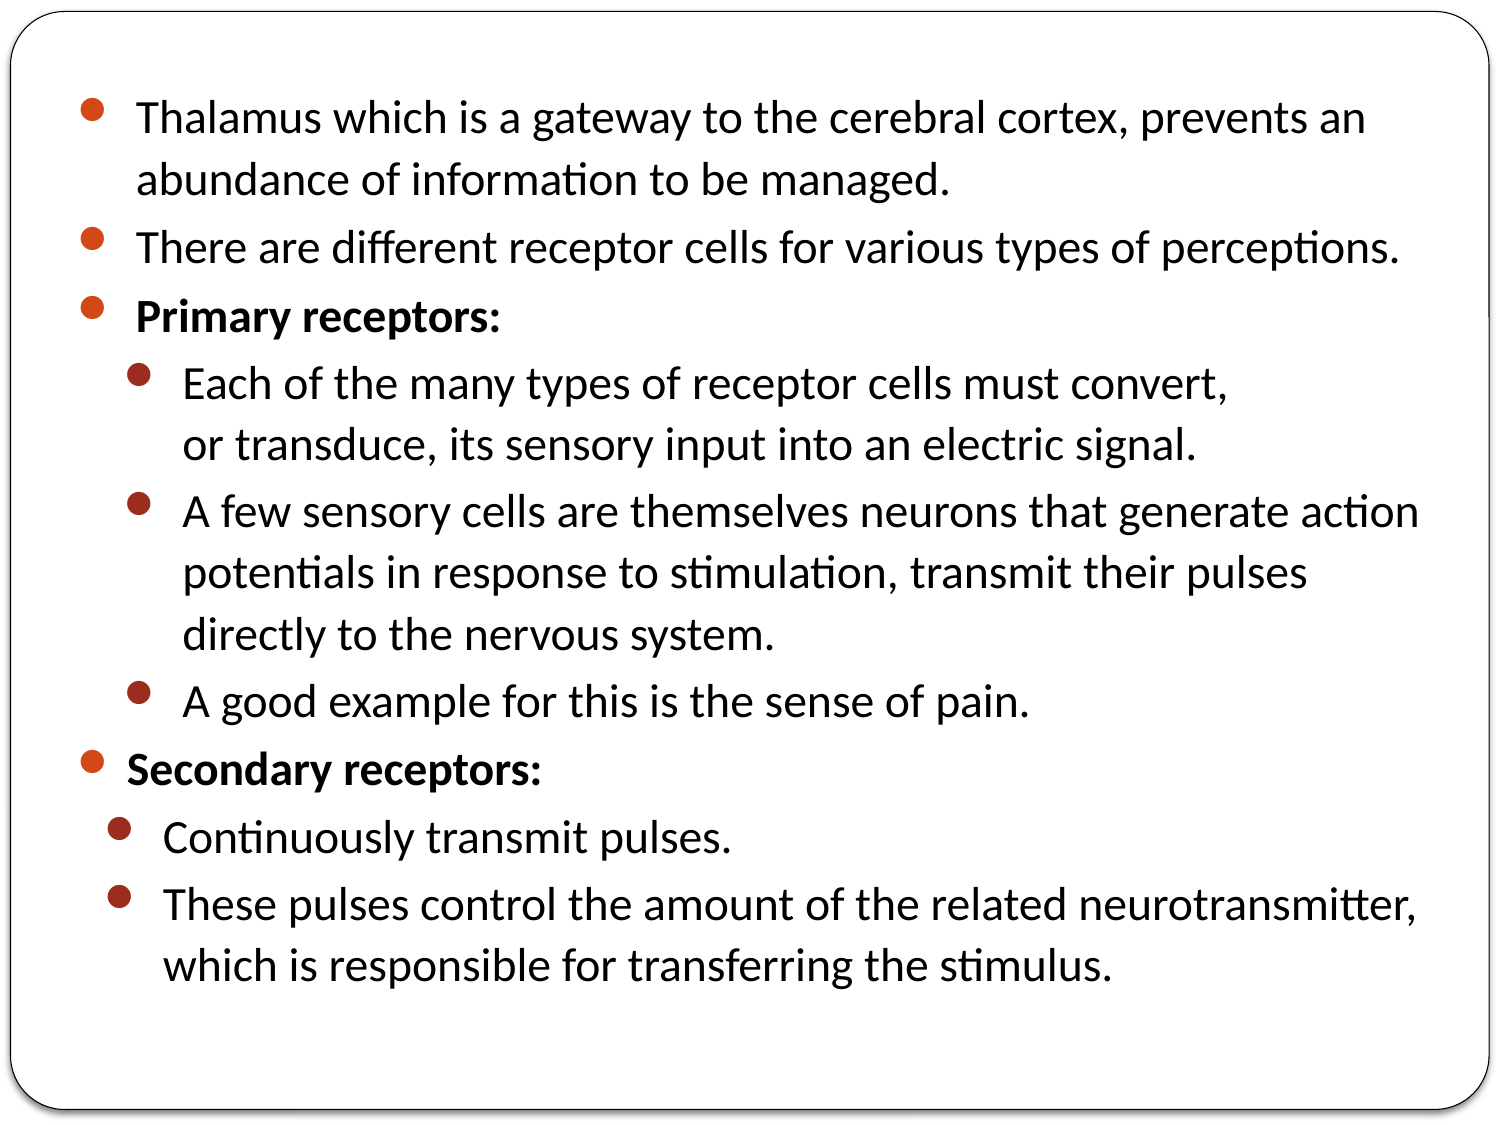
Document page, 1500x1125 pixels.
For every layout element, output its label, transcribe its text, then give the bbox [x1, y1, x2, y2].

list Thalamus which is a gateway to the cerebral cortex, prevents an abundance of information to be managed. There are different receptor cells for various types of perceptions. Primary receptors: Each of the many types of receptor cells must convert, or transduce, its sensory input into an electric signal. A few sensory cells are themselves neurons that generate action potentials in response to stimulation, transmit their pulses directly to the nervous system. A good example for this is the sense of pain. Secondary receptors: Continuously transmit pulses. These pulses control the amount of the related neurotransmitter, which is responsible for transferring the stimulus. [62, 75, 1450, 1075]
